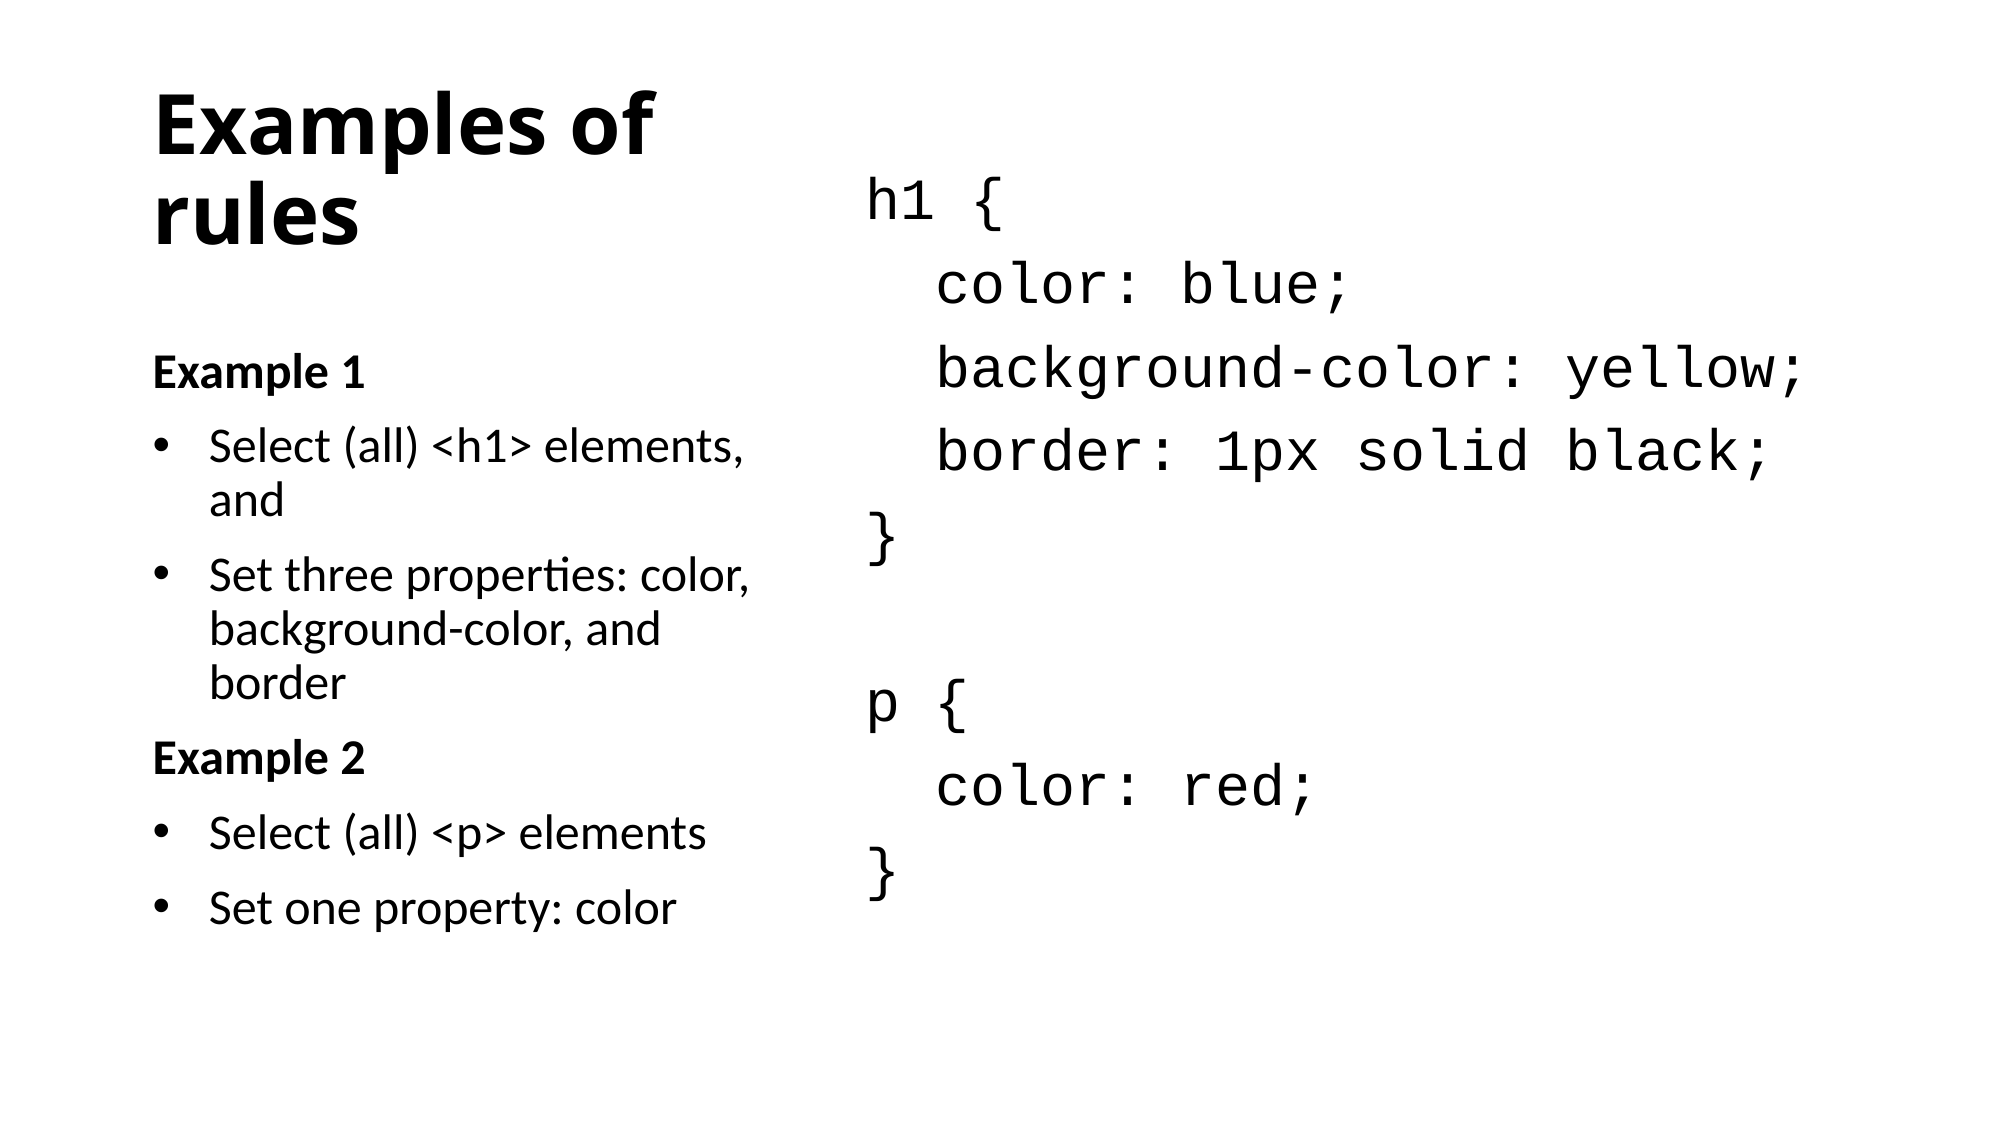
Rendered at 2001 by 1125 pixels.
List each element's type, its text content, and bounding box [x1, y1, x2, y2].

list Example 1 Select (all) <h1> elements, and Set three properties: color, background-color, and border Example 2 Select (all) <p> elements Set one property: color [137, 337, 783, 963]
title Examples of rules [137, 75, 783, 337]
list h1 { color: blue; background-color: yellow; border: 1px solid black; } p { color: red; } [850, 161, 1863, 962]
